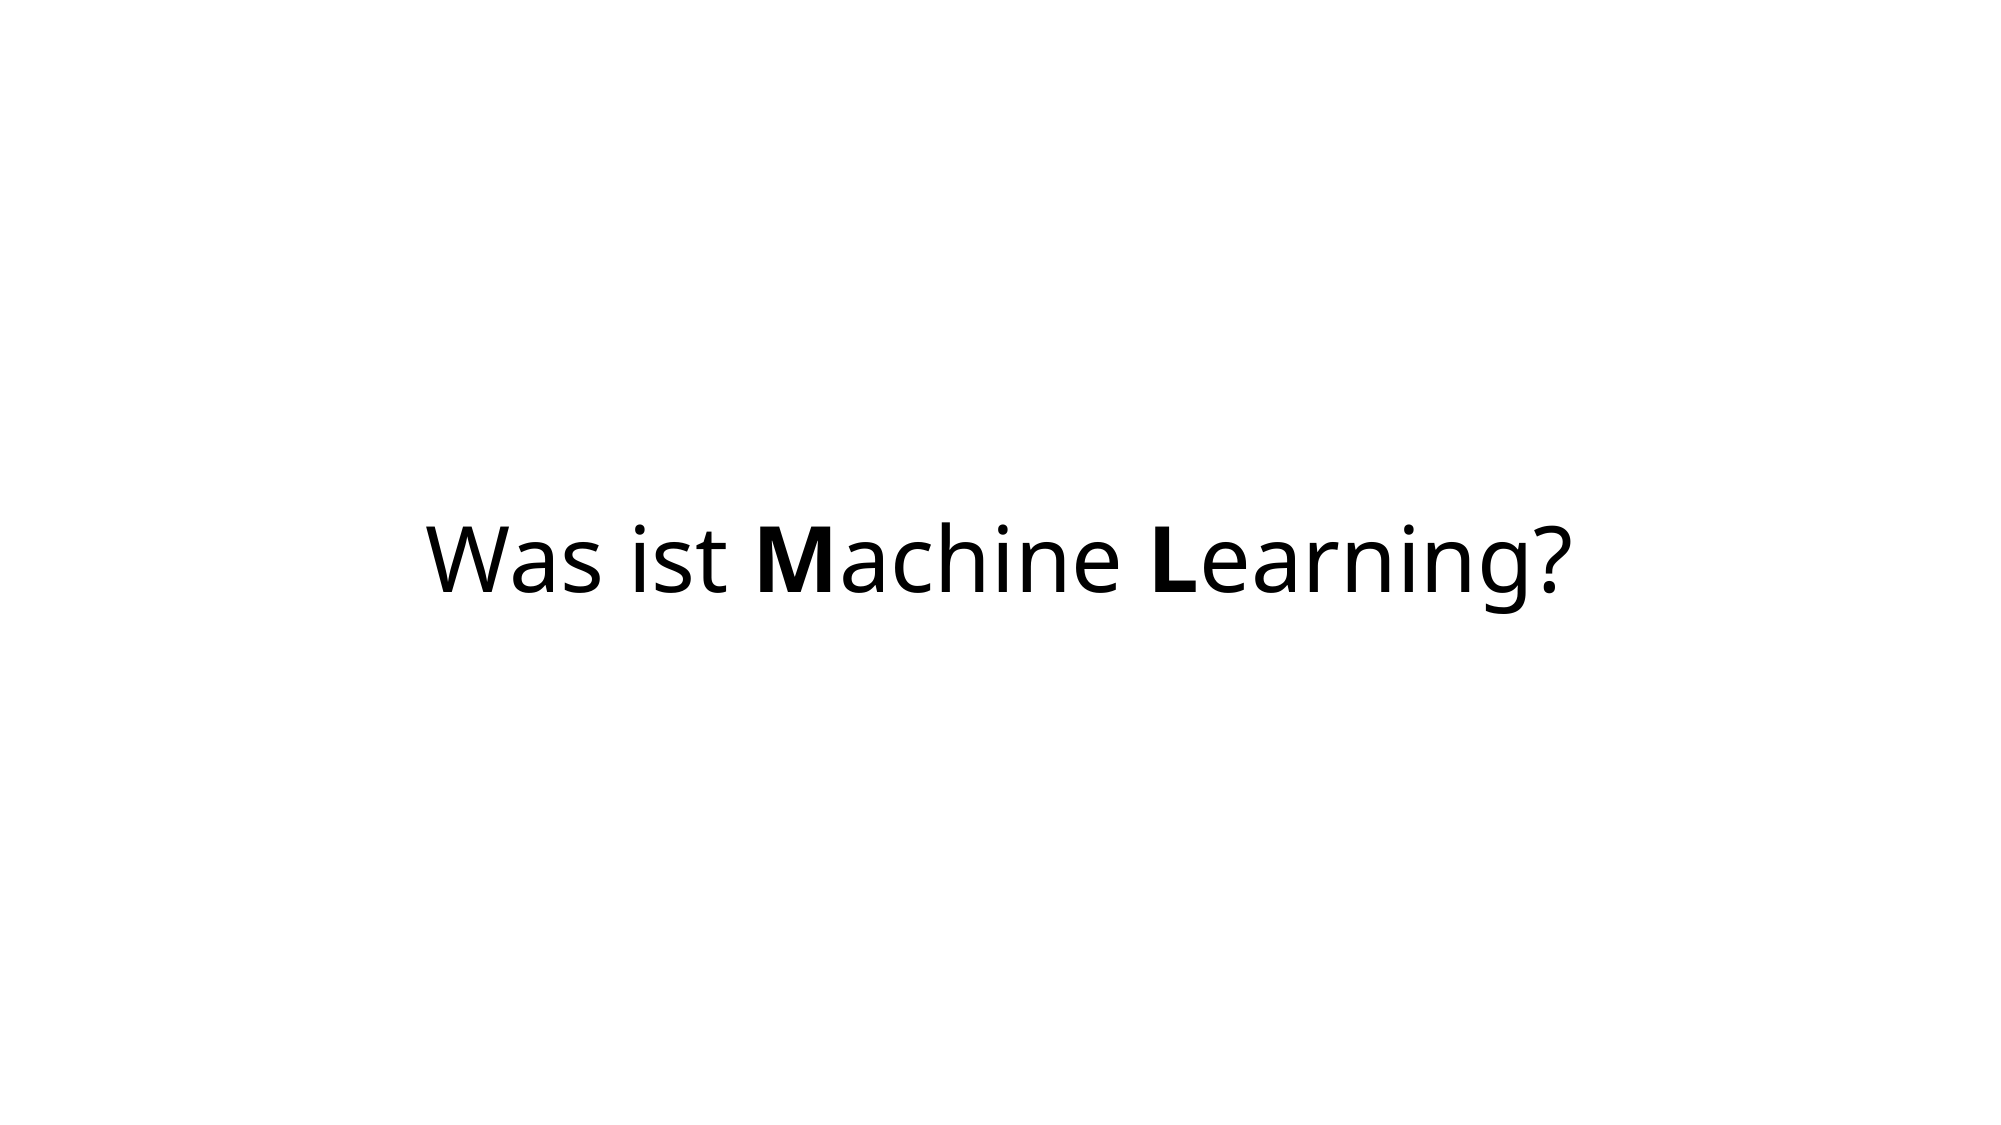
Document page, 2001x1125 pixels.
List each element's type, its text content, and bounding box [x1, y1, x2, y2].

title Was ist Machine Learning? [137, 453, 1863, 672]
